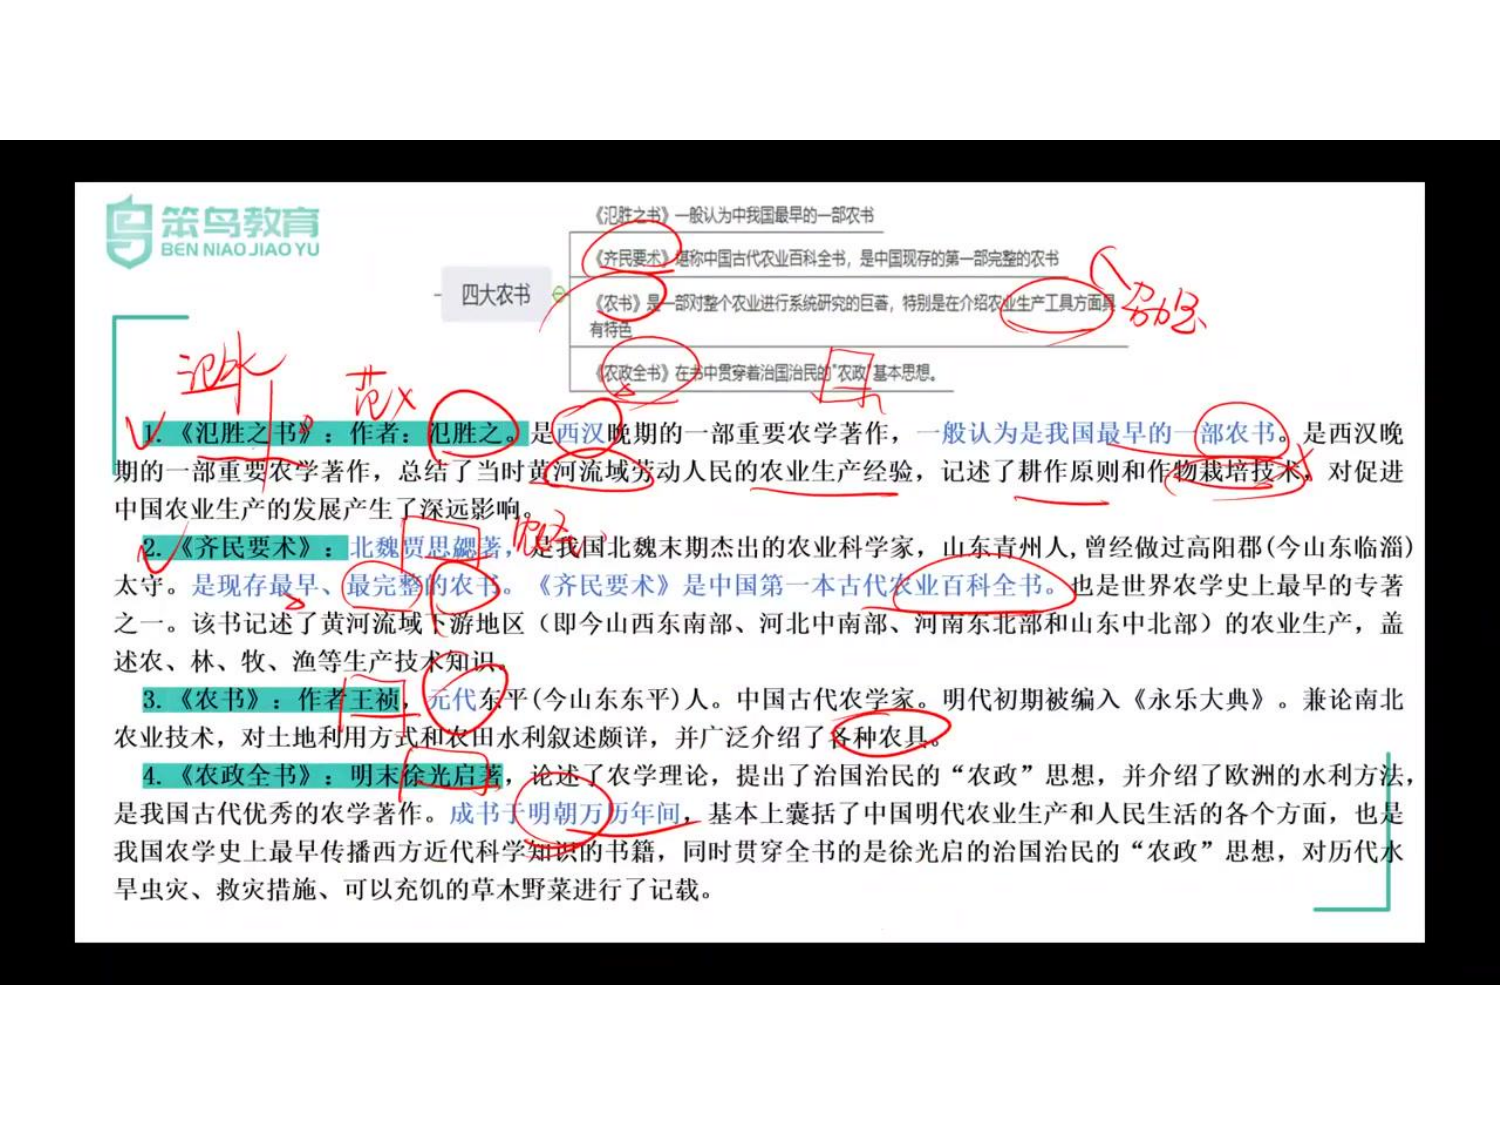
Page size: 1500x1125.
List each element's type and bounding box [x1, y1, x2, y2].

picture [0, 140, 1500, 985]
